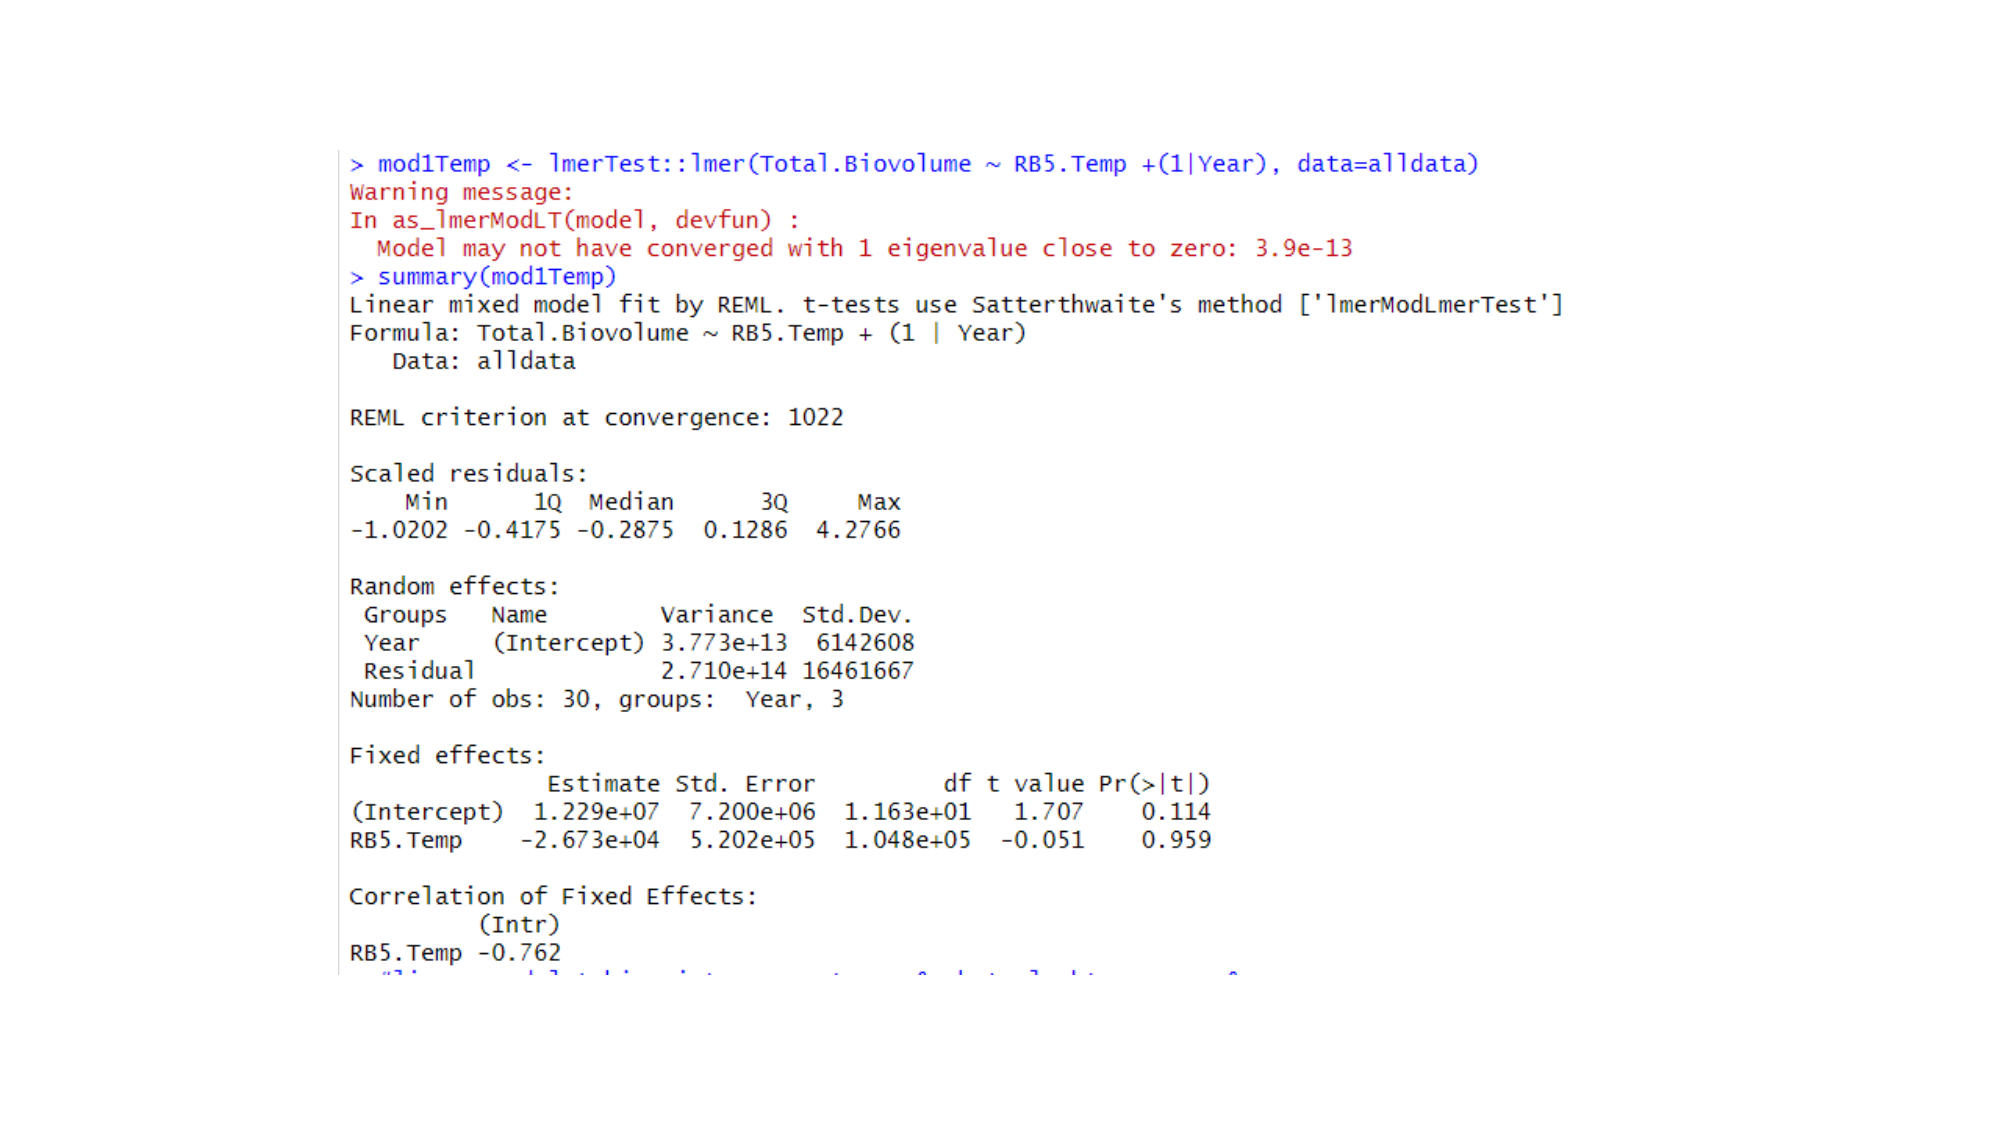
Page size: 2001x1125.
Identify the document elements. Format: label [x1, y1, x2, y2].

picture [338, 150, 1662, 975]
